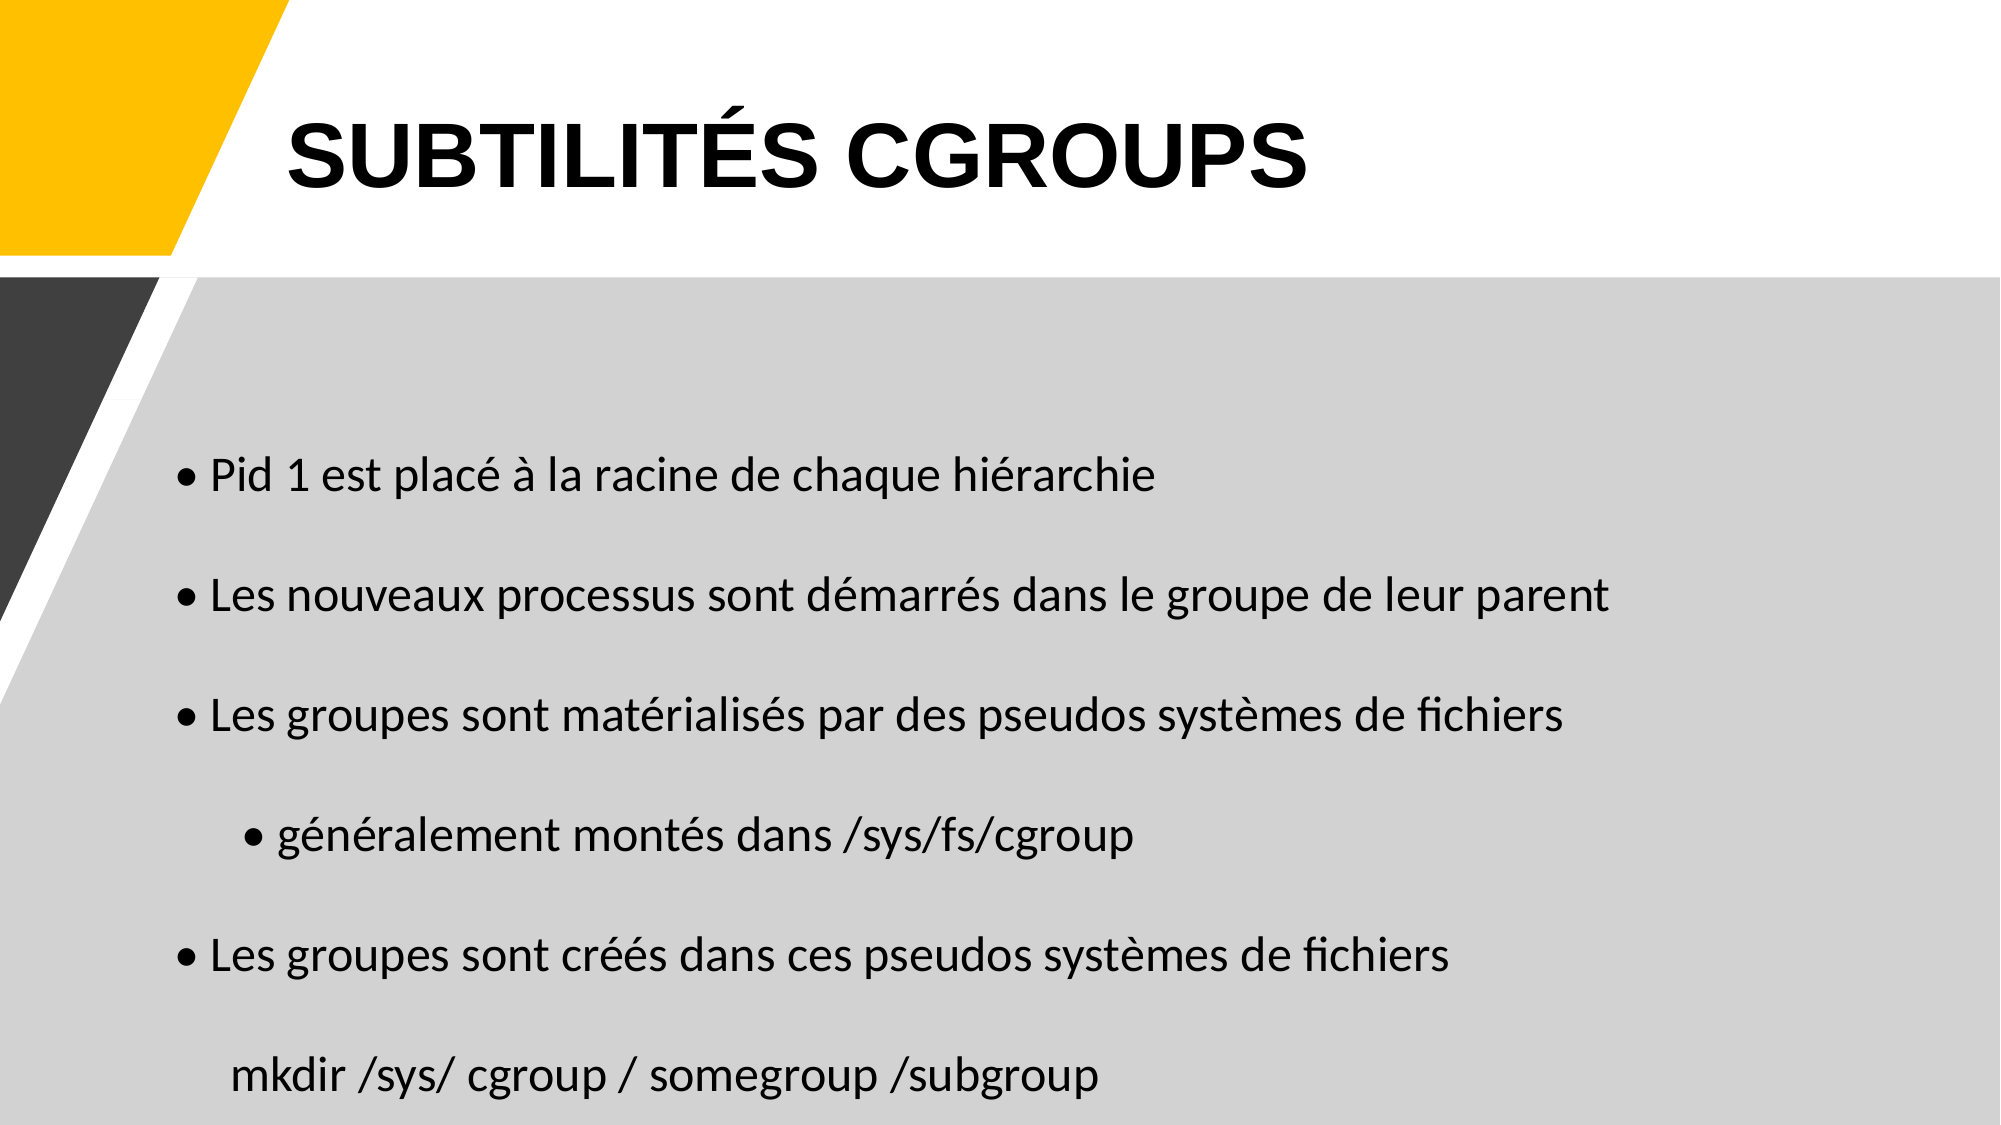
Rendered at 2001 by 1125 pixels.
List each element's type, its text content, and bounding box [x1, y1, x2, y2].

title SUBTILITÉS CGROUPS [271, 60, 1808, 255]
text_box • Pid 1 est placé à la racine de chaque hiérarchie • Les nouveaux processus sont démarrés dans le groupe de leur parent • Les groupes sont matérialisés par des pseudos systèmes de fichiers • généralement montés dans /sys/fs/cgroup • Les groupes sont créés dans ces pseudos systèmes de fichiers mkdir /sys/ cgroup / somegroup /subgroup [159, 373, 2000, 1109]
text_box [0, 0, 291, 257]
text_box [0, 276, 2000, 1125]
text_box [0, 276, 162, 622]
